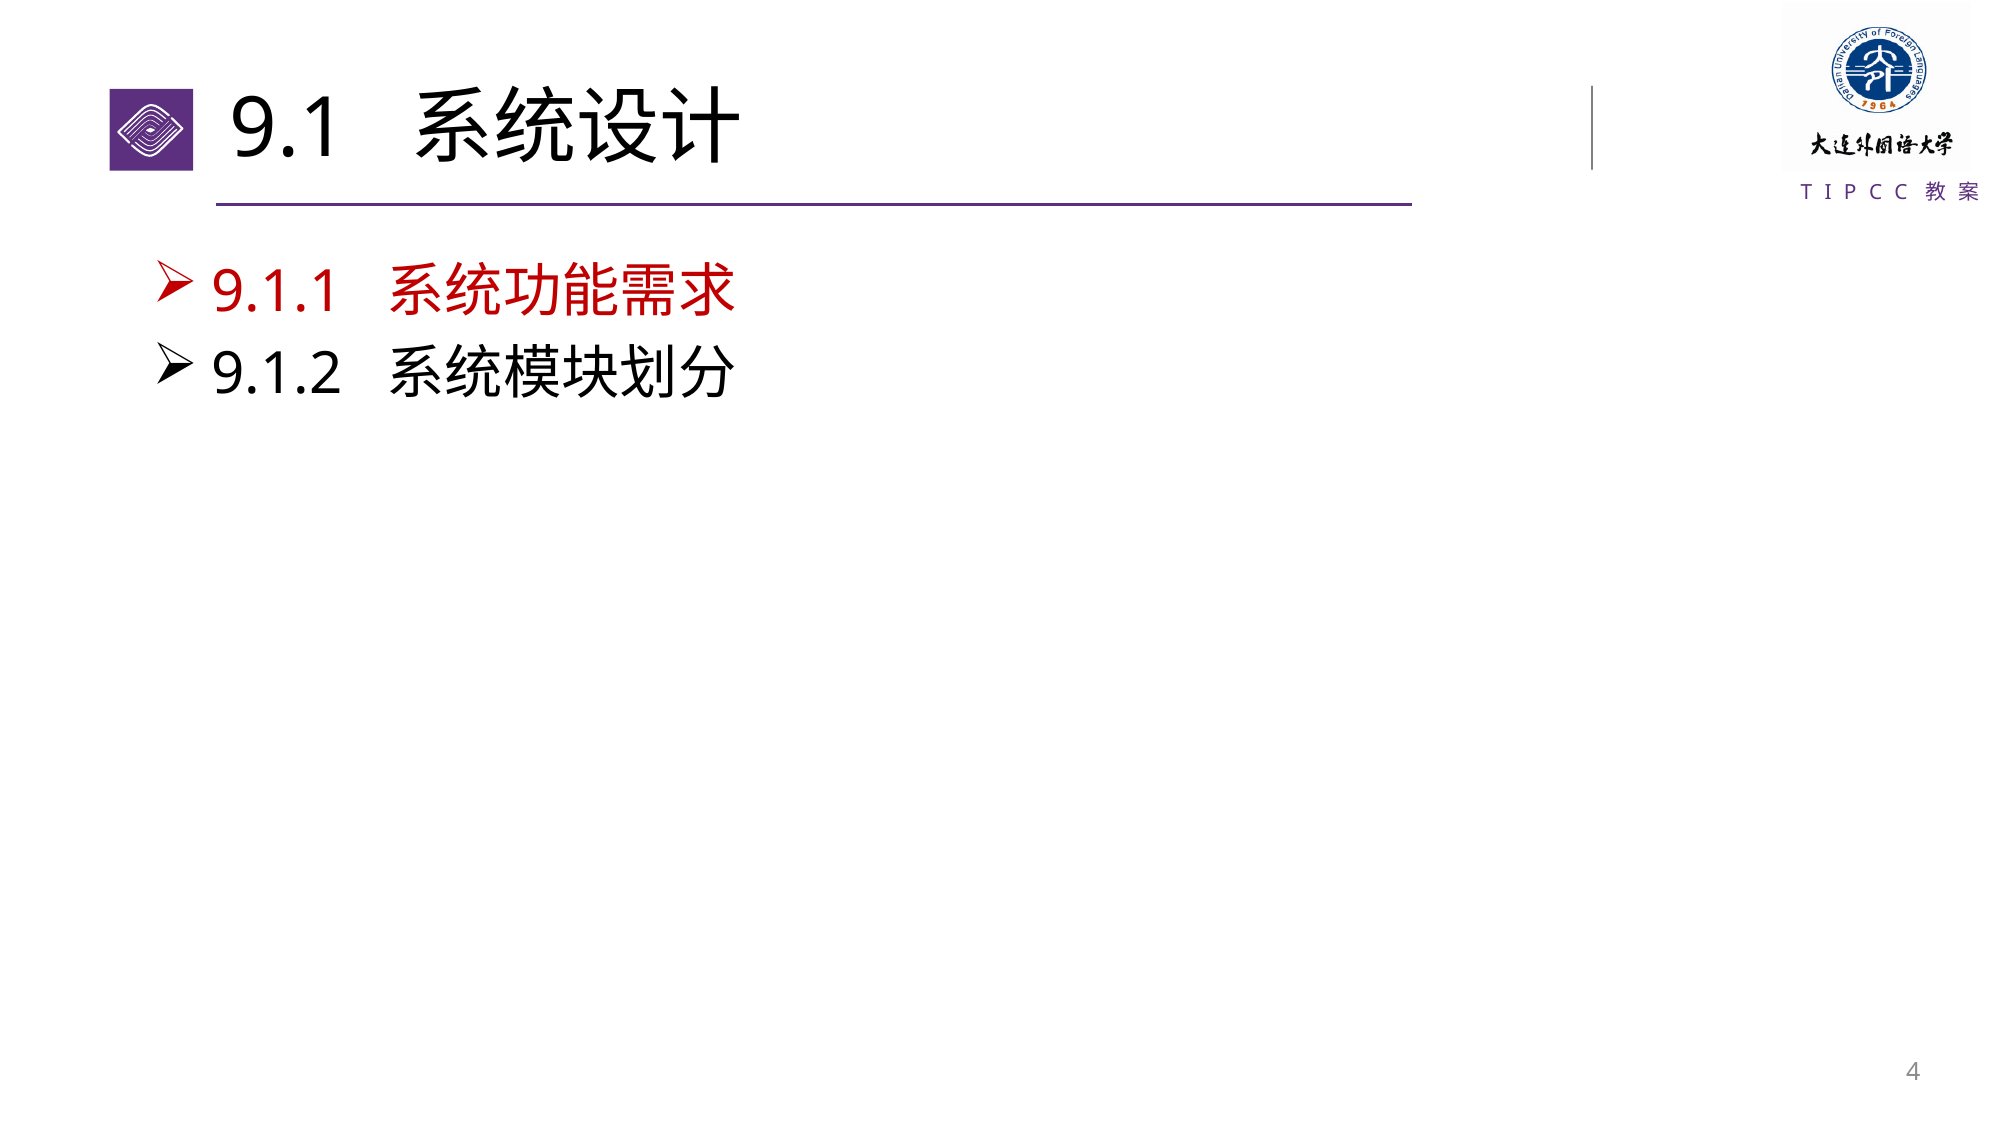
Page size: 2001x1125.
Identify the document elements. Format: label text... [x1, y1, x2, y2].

title 9.1 系统设计 [214, 57, 1564, 203]
slide_number 3 [1485, 1042, 1936, 1103]
picture [1782, 2, 1971, 172]
list 9.1.1 系统功能需求 9.1.2 系统模块划分 [137, 245, 1863, 1068]
